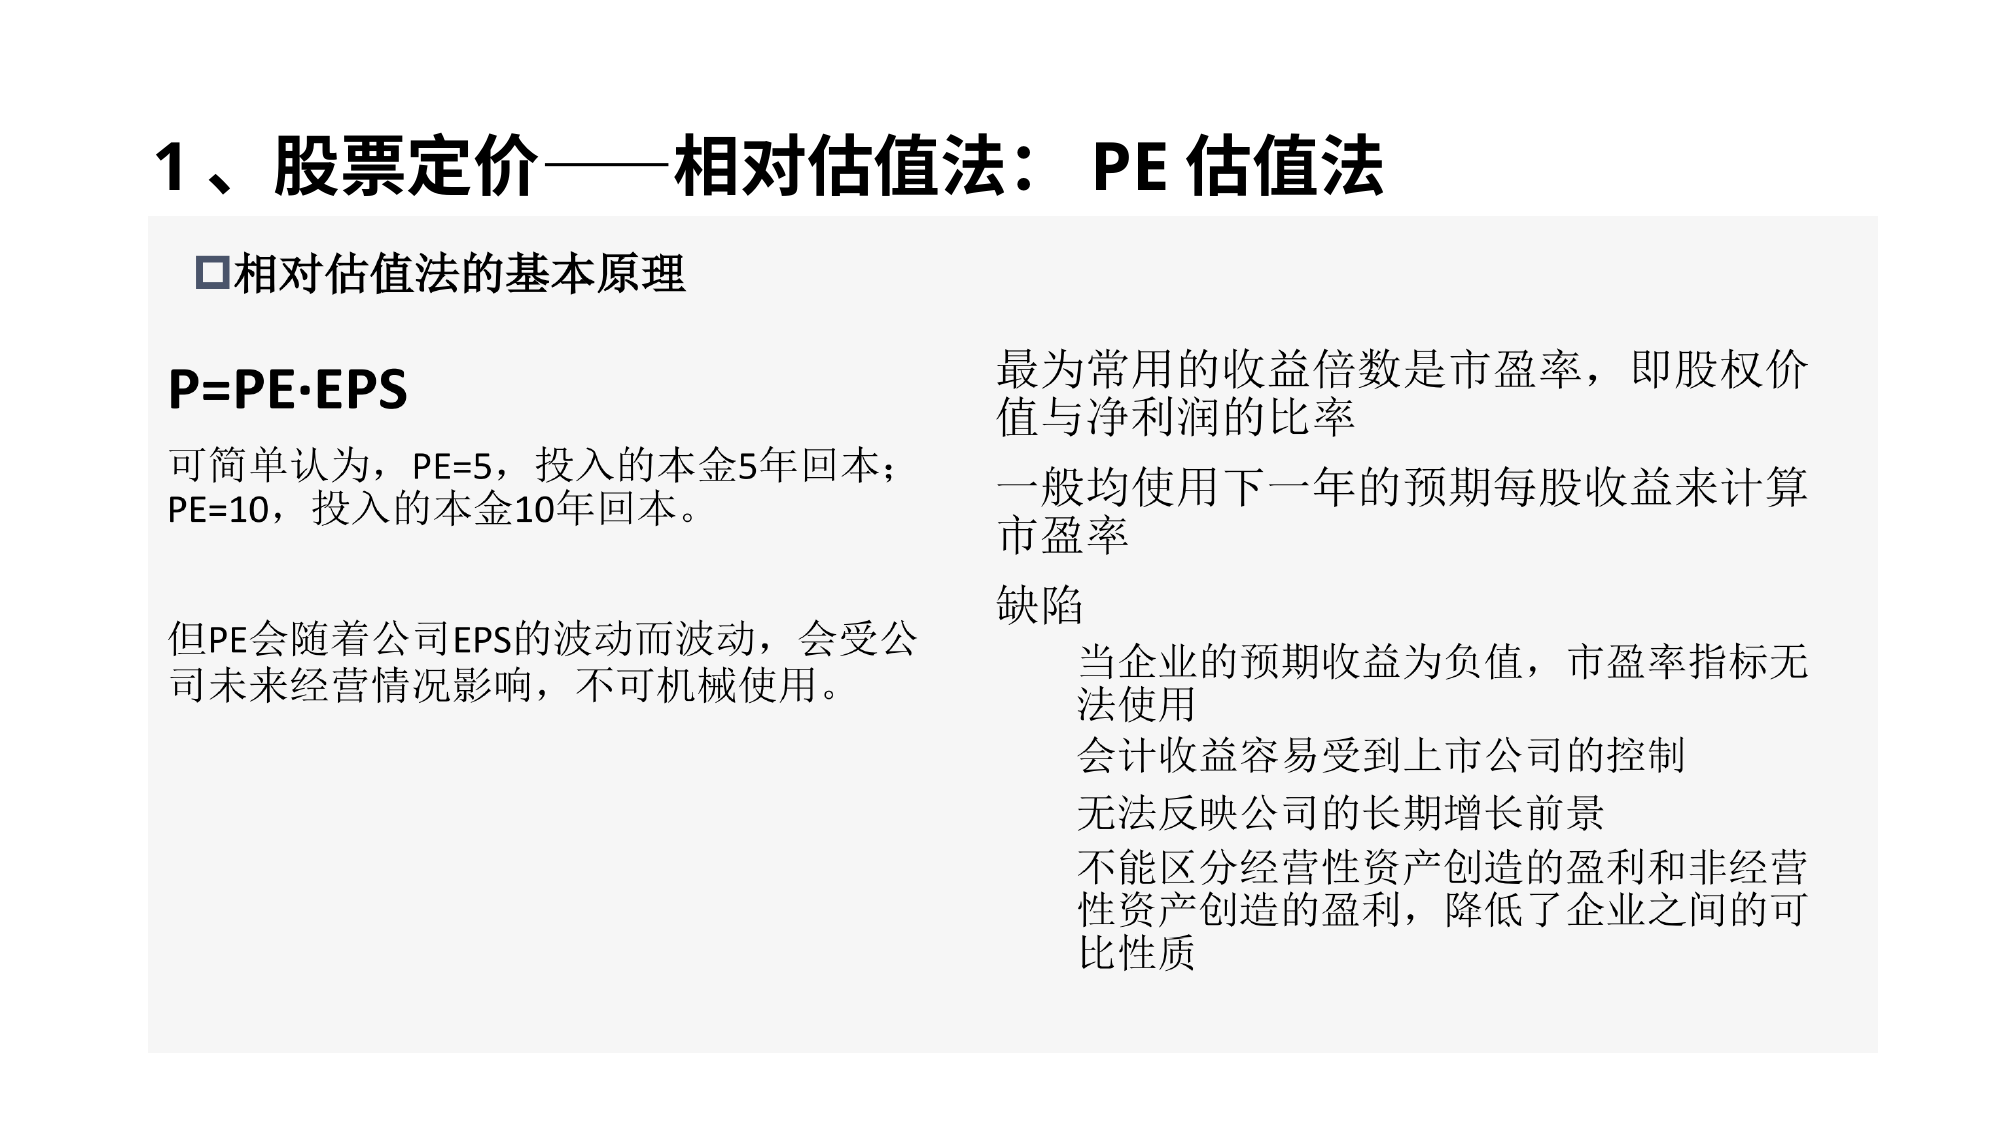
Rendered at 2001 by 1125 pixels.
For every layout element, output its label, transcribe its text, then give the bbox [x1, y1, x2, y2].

title 1、股票定价——相对估值法：PE估值法 [137, 59, 1863, 278]
picture [148, 216, 1878, 1053]
